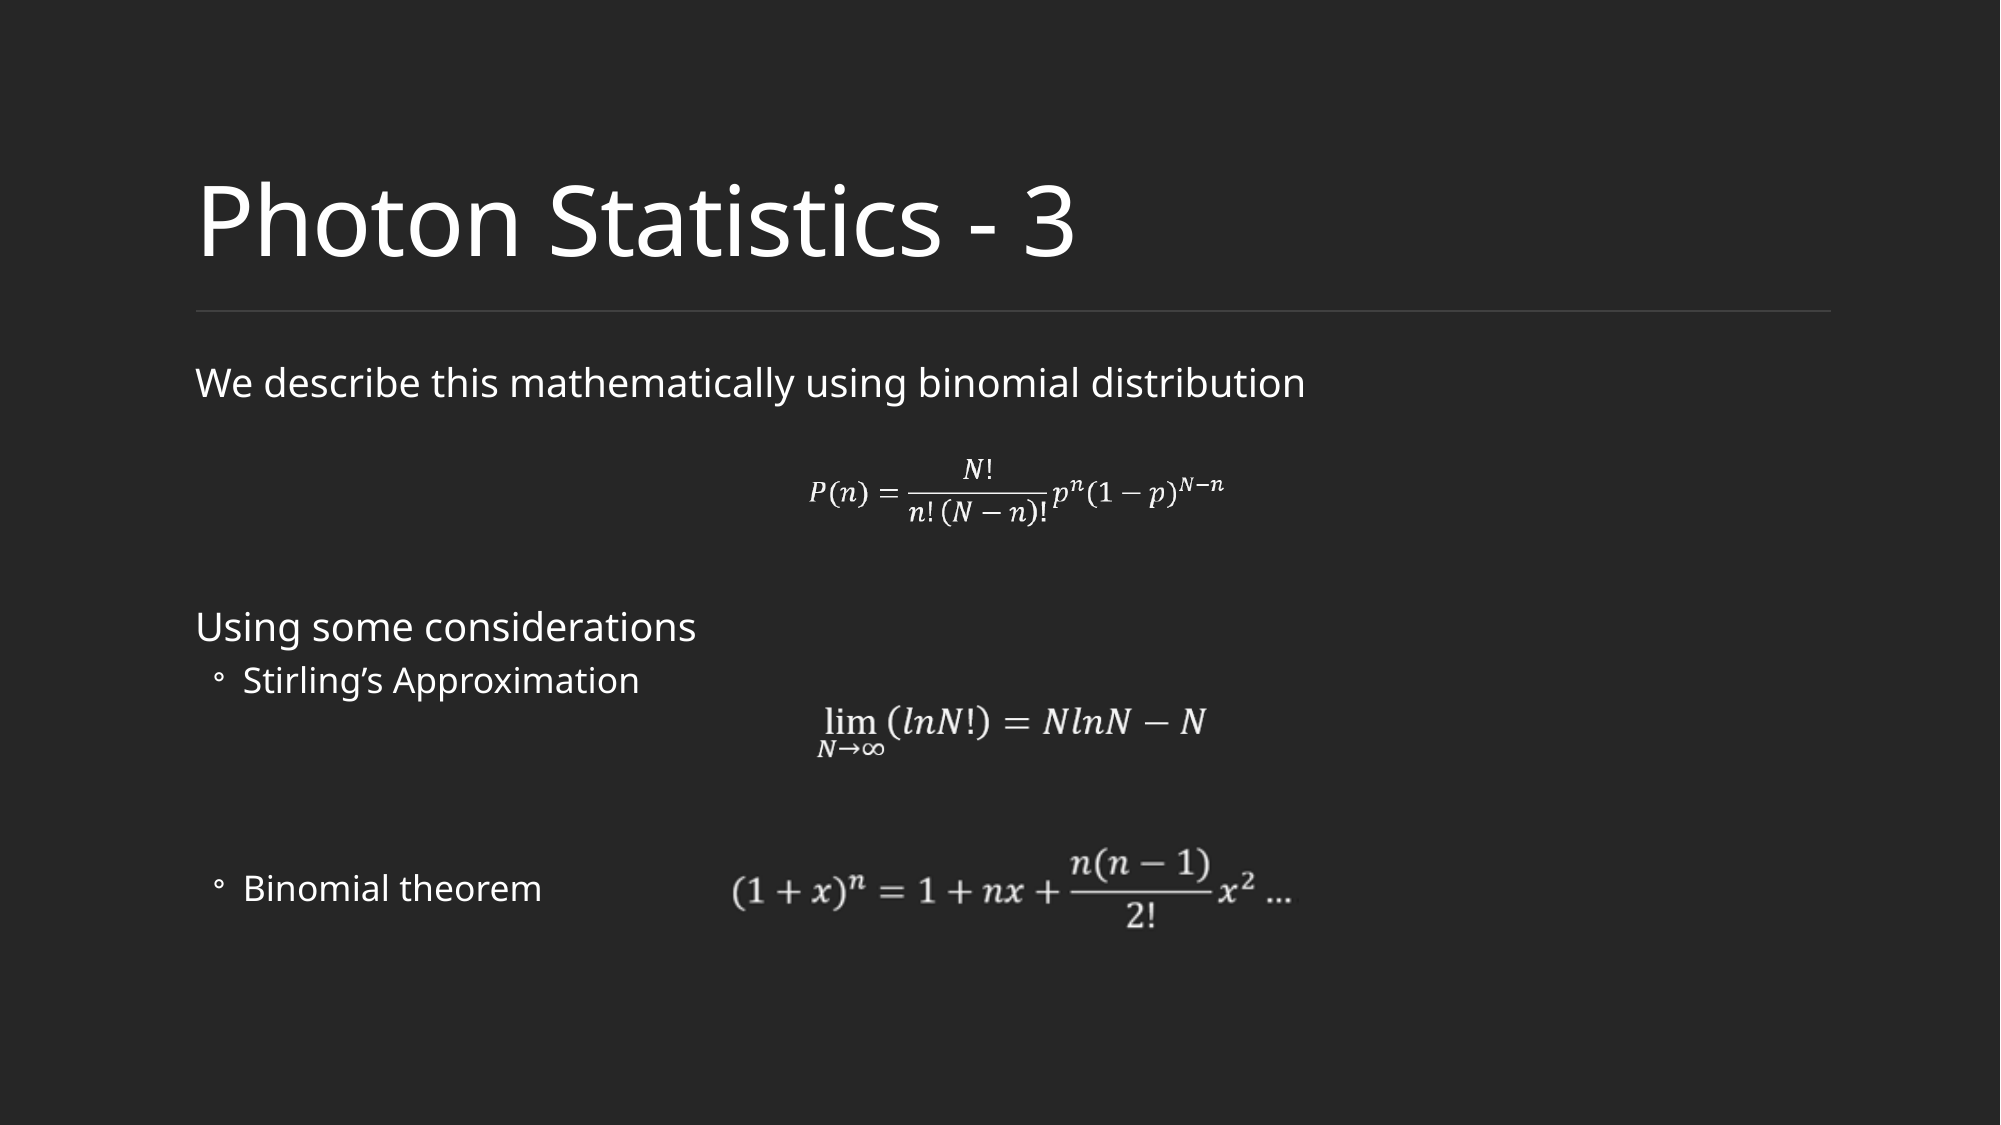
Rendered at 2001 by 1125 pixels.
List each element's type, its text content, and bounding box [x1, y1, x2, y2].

picture [764, 418, 1253, 581]
list We describe this mathematically using binomial distribution Using some considerations Stirling’s Approximation Binomial theorem [180, 345, 1830, 963]
picture [758, 680, 1254, 772]
title Photon Statistics - 3 [180, 47, 1830, 285]
picture [701, 823, 1299, 987]
